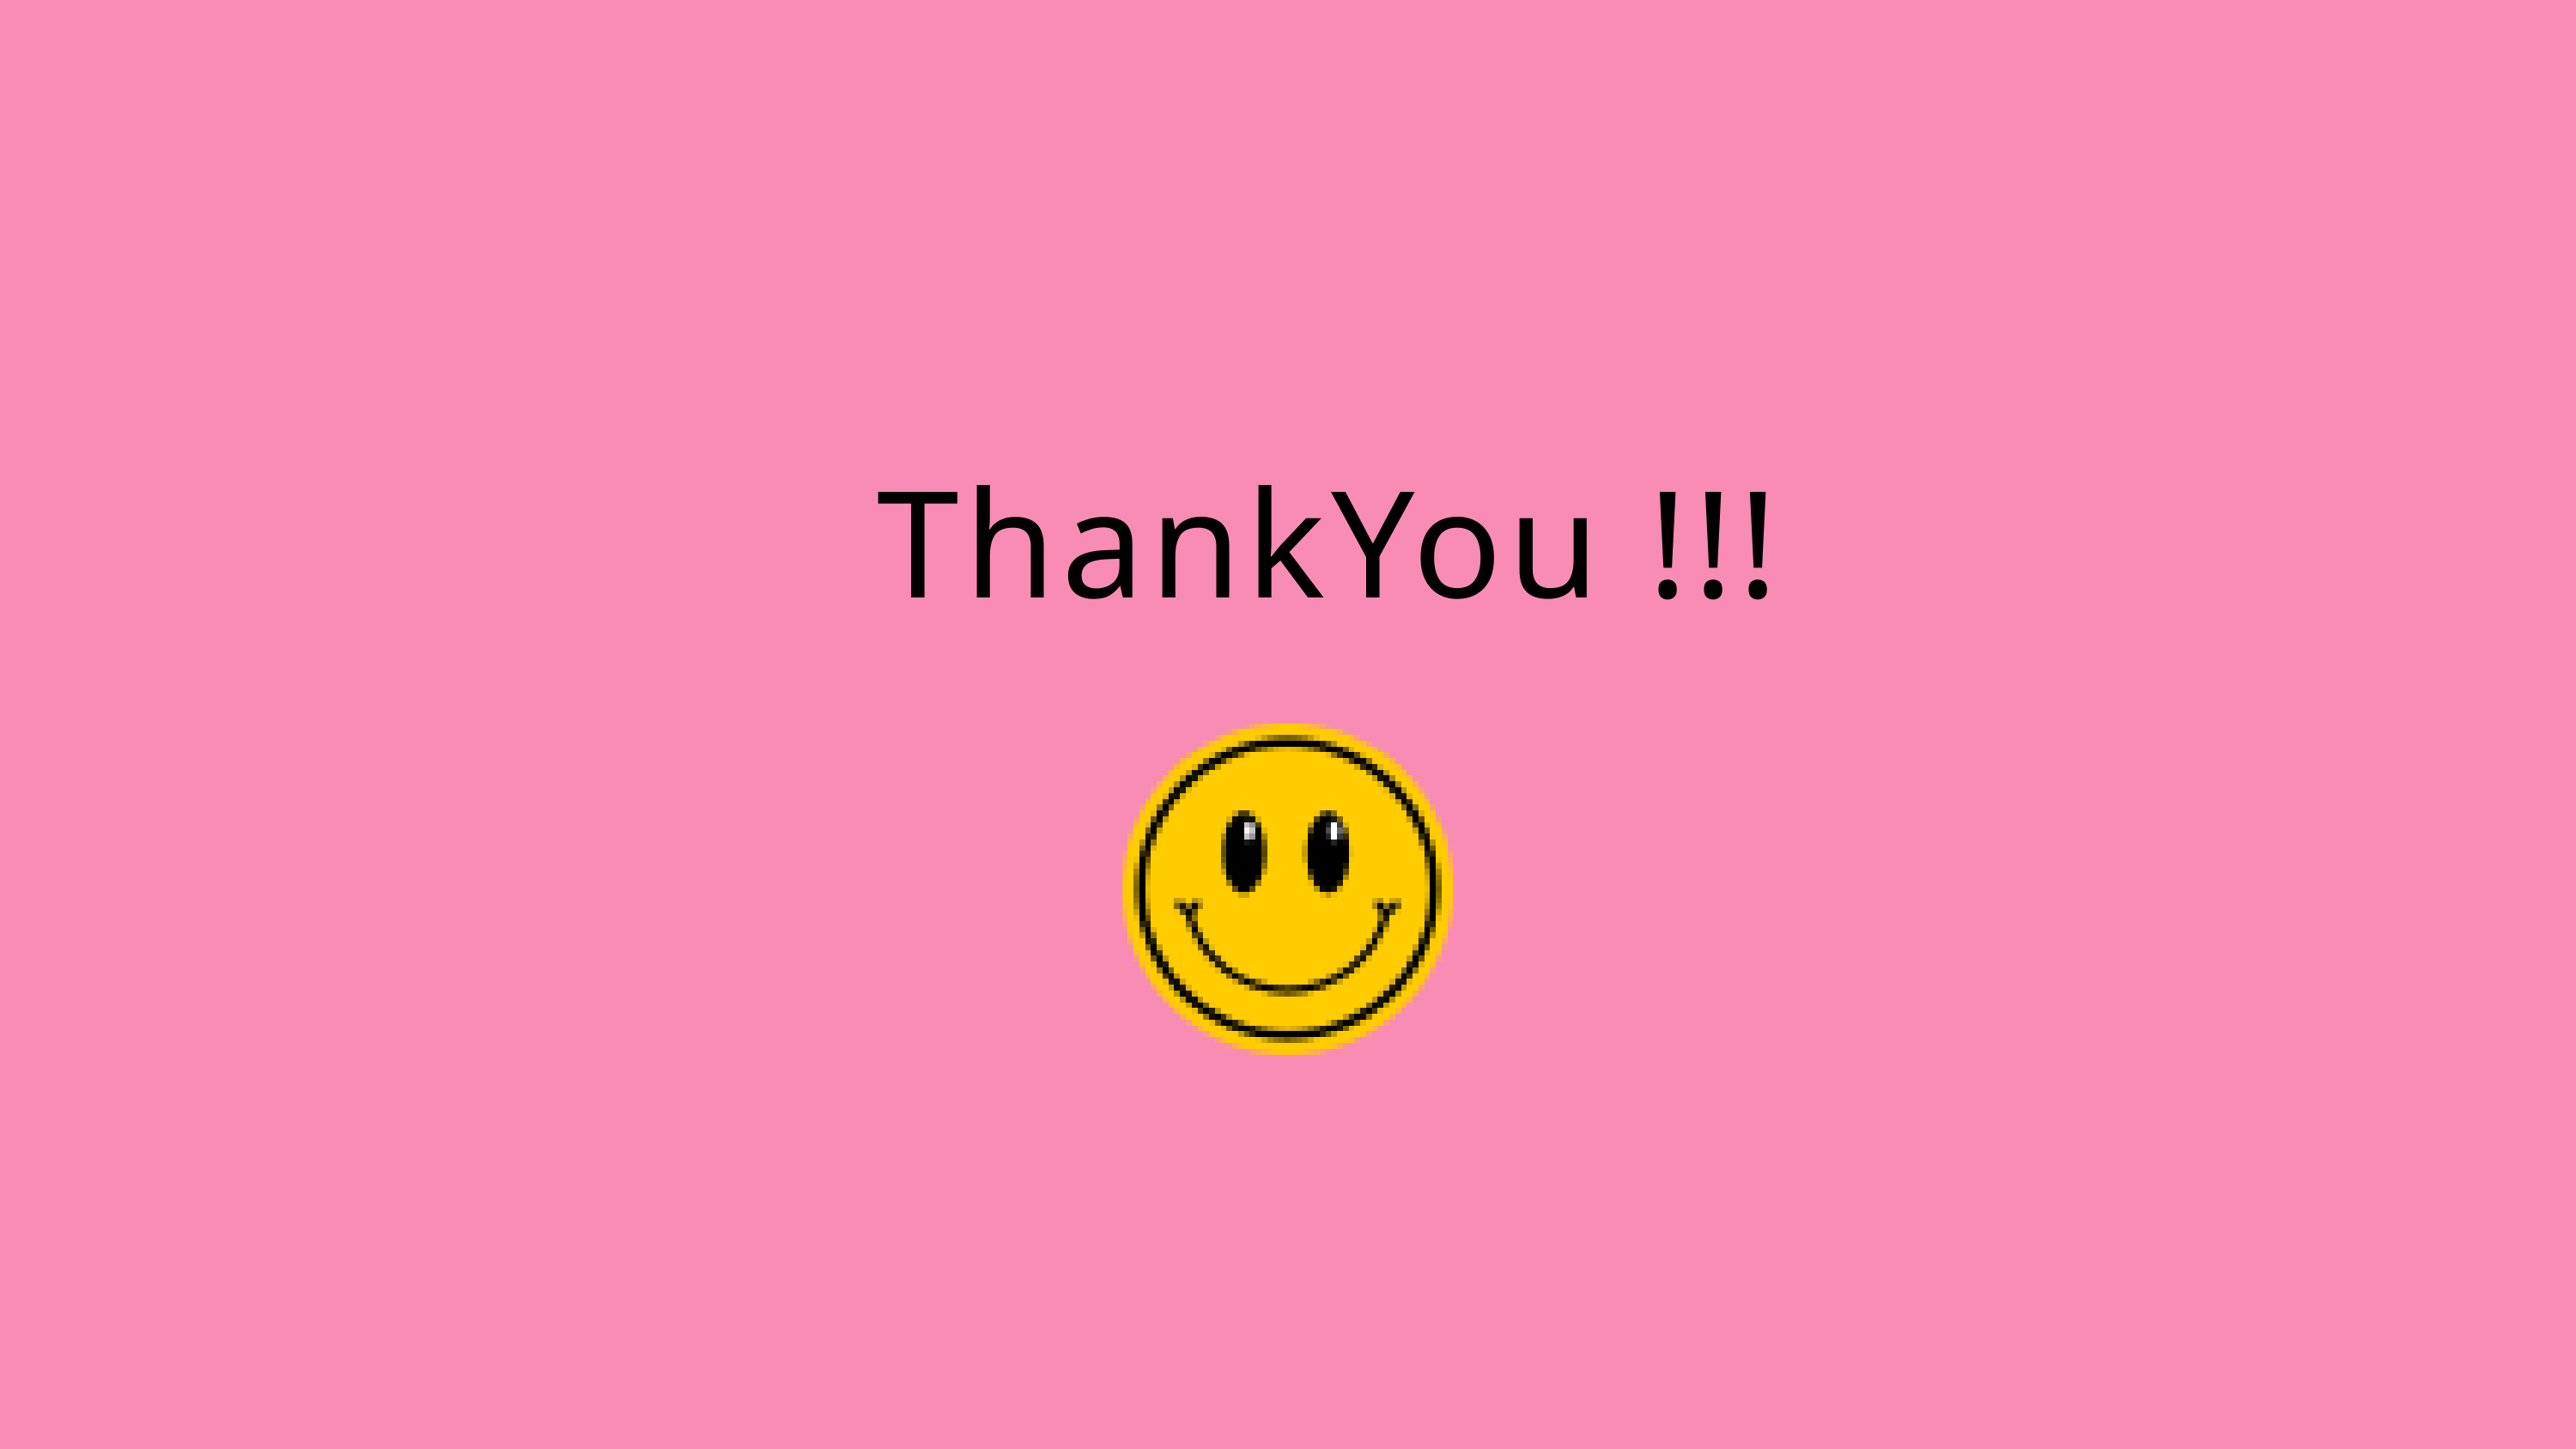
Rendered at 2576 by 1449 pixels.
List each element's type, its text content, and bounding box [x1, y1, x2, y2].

text_box ThankYou !!! [797, 464, 1861, 627]
text_box [1122, 724, 1454, 1055]
